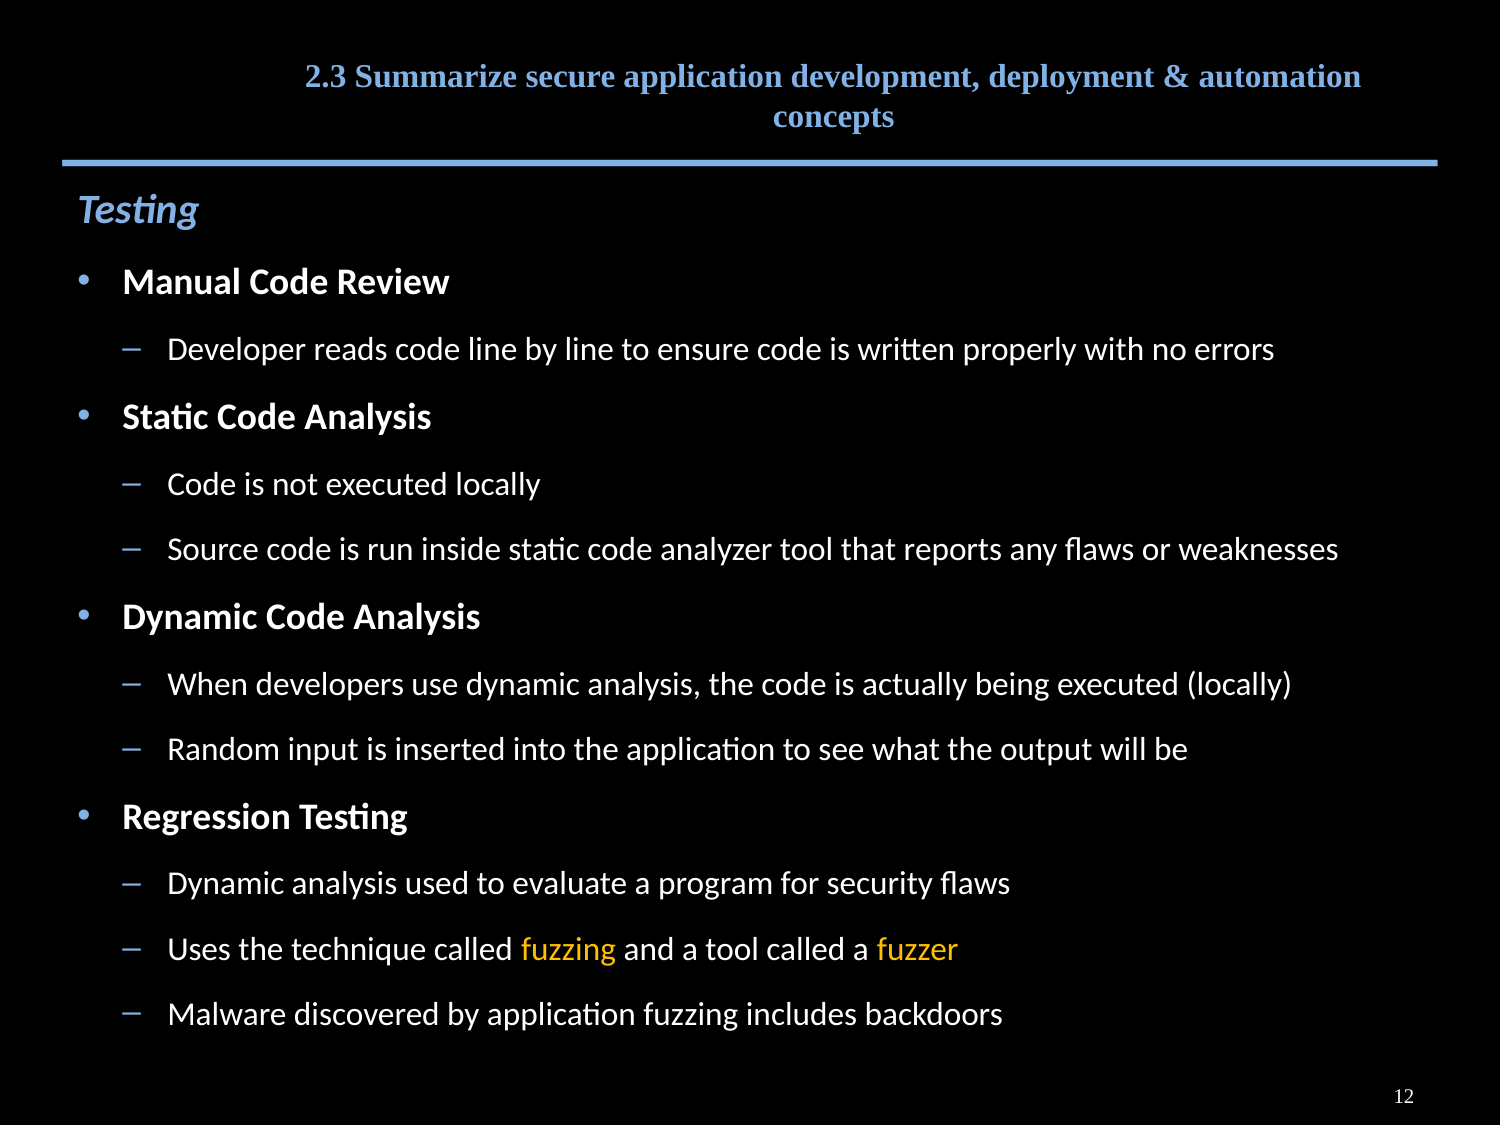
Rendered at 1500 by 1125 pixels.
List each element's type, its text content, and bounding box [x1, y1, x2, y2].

slide_number 12 [1310, 1070, 1499, 1121]
title 2.3 Summarize secure application development, deployment & automation concepts [227, 12, 1440, 175]
list Testing Manual Code Review Developer reads code line by line to ensure code is written properly with no errors Static Code Analysis Code is not executed locally Source code is run inside static code analyzer tool that reports any flaws or weaknesses Dynamic Code Analysis When developers use dynamic analysis, the code is actually being executed (locally) Random input is inserted into the application to see what the output will be Regression Testing Dynamic analysis used to evaluate a program for security flaws Uses the technique called fuzzing and a tool called a fuzzer Malware discovered by application fuzzing includes backdoors [62, 174, 1438, 1050]
